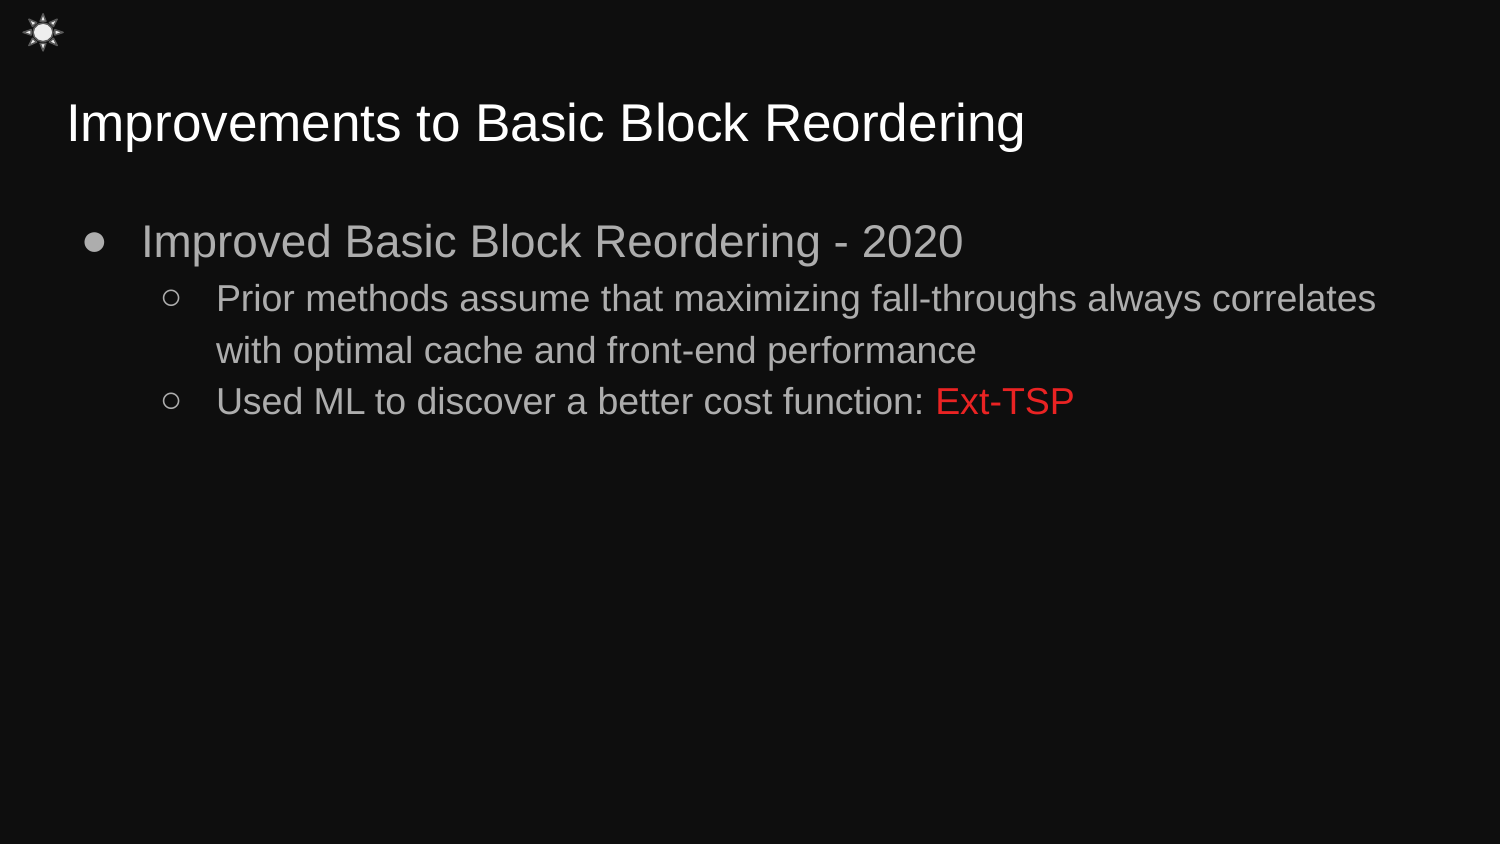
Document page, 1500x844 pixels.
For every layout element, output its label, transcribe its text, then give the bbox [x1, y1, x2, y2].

text_box [40, 43, 46, 51]
list Improved Basic Block Reordering - 2020 Prior methods assume that maximizing fall-throughs always correlates with optimal cache and front-end performance Used ML to discover a better cost function: Ext-TSP [51, 189, 1449, 750]
text_box [40, 13, 46, 22]
text_box [23, 29, 32, 36]
text_box [28, 19, 64, 46]
title Improvements to Basic Block Reordering [51, 72, 1449, 167]
